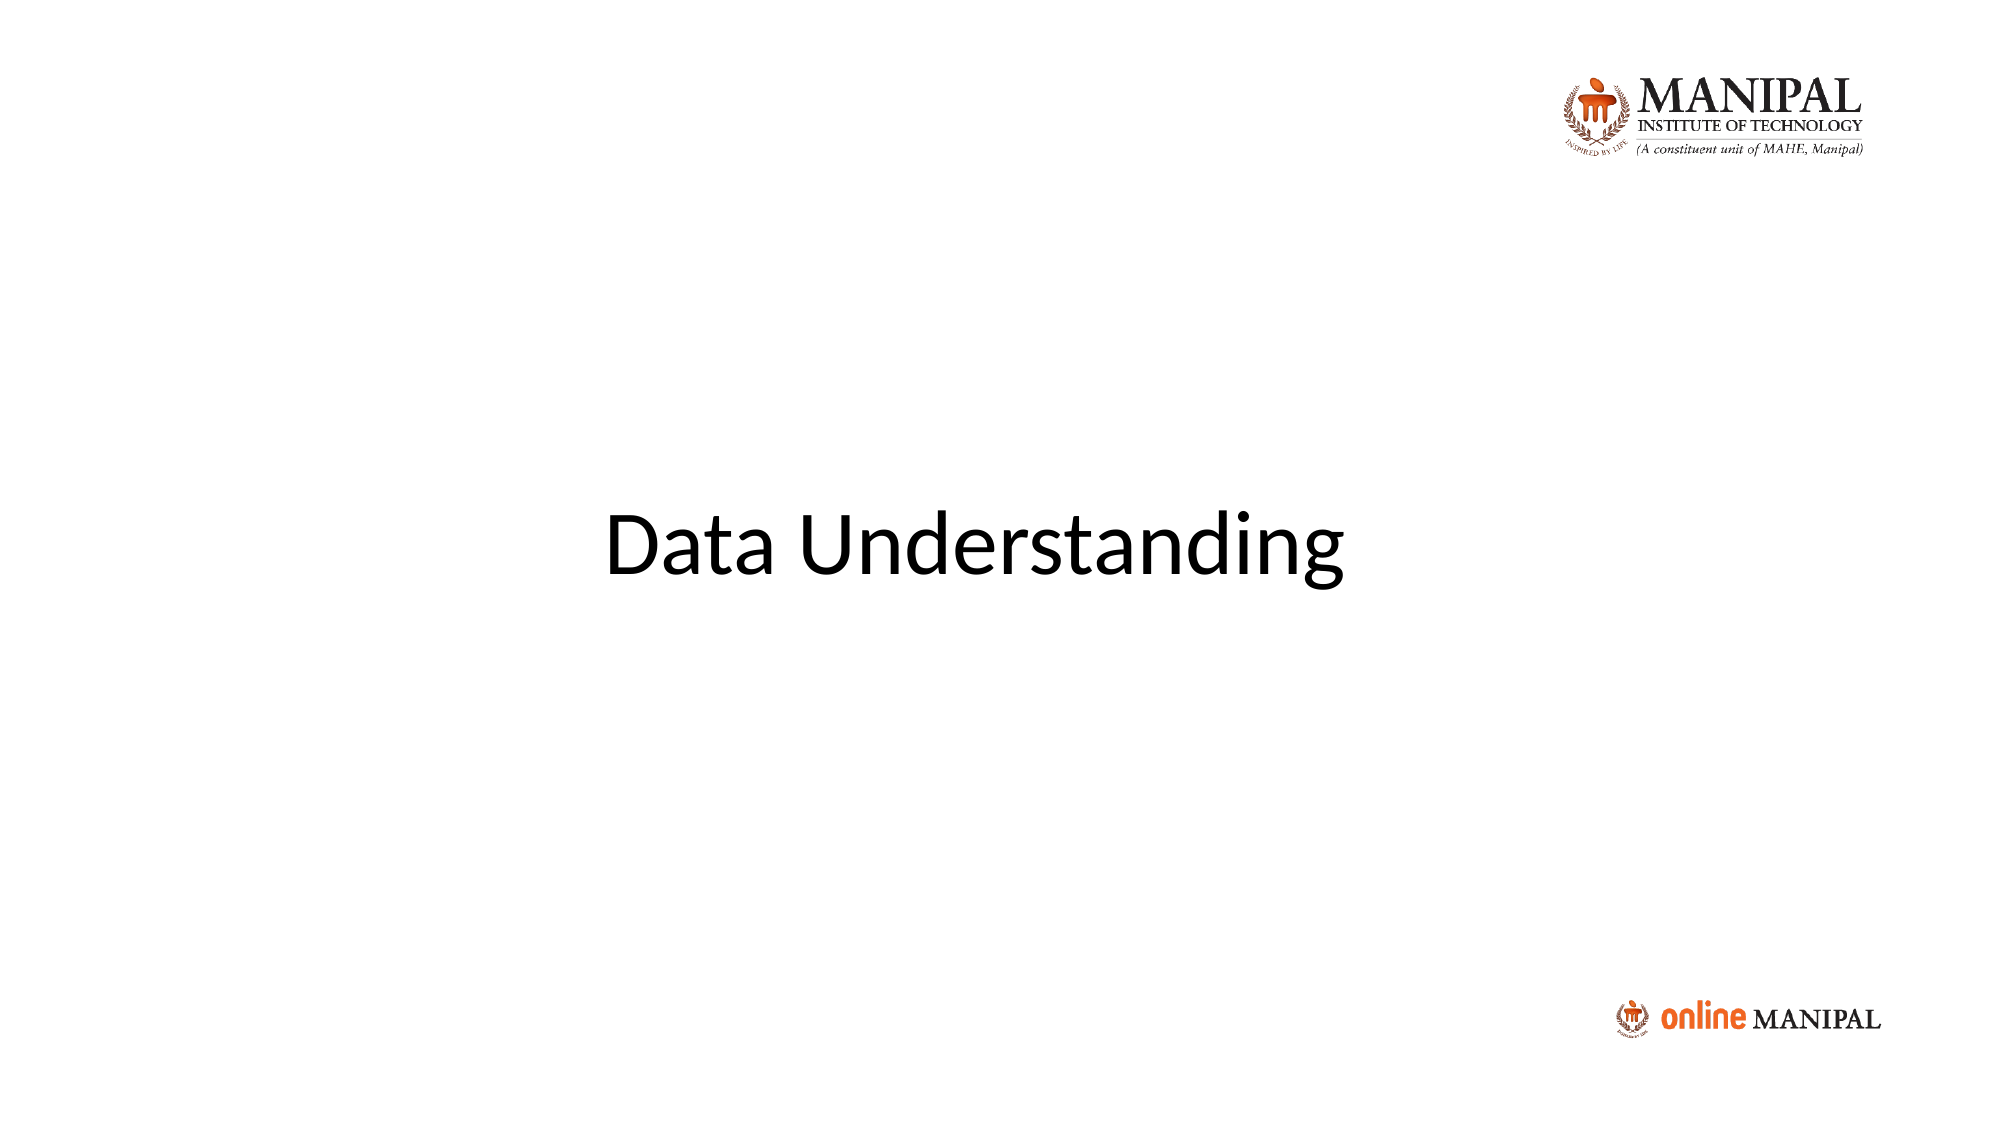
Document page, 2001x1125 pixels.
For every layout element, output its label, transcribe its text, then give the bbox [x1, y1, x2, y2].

text_box Data Understanding [589, 475, 1404, 601]
picture [1599, 966, 1900, 1073]
picture [1545, 57, 1878, 175]
